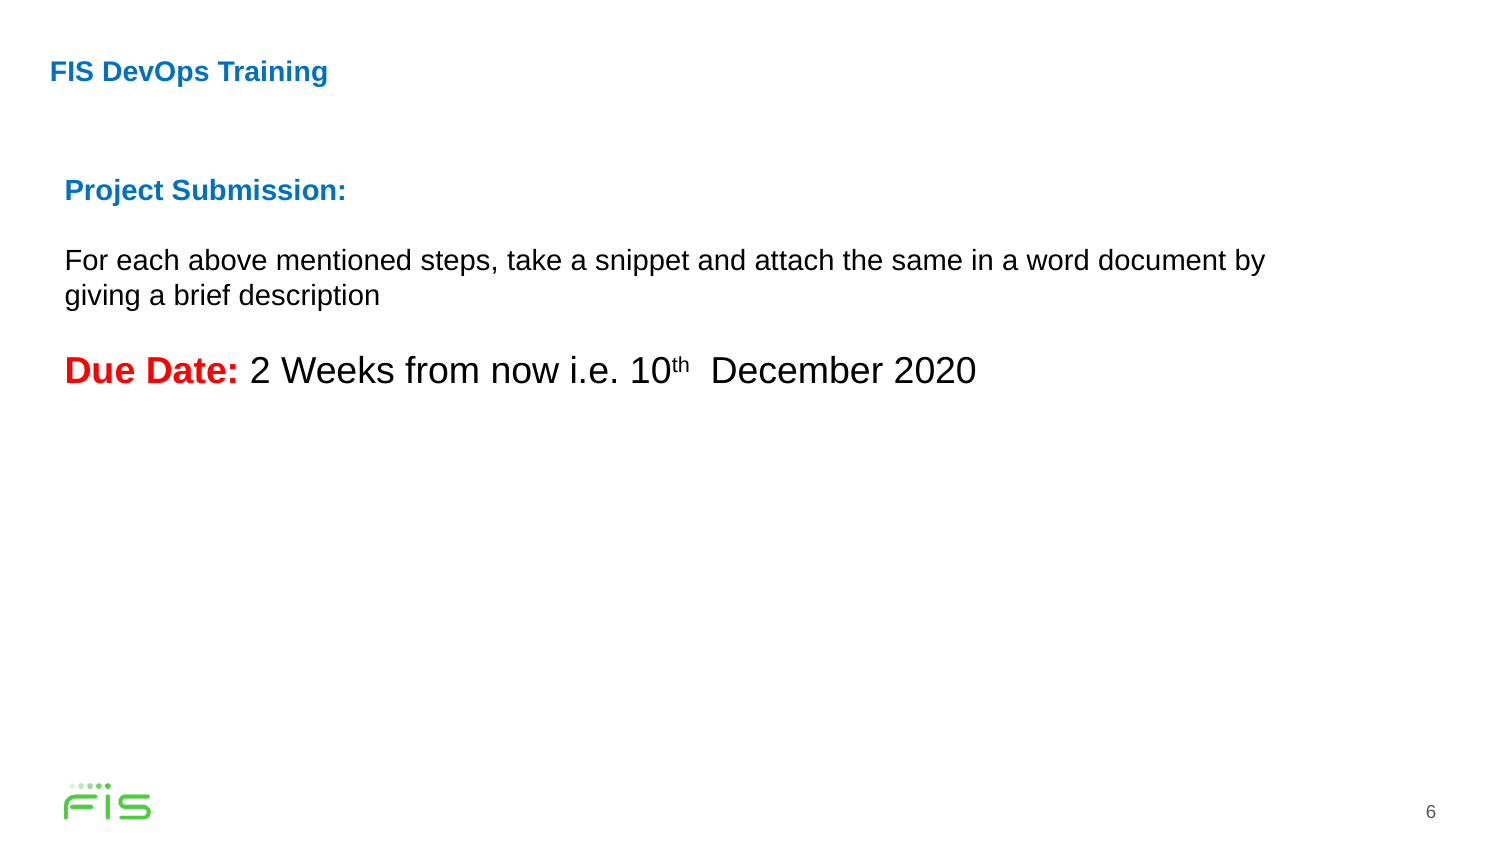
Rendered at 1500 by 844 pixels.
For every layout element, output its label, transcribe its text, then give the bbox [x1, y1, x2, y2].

text_box Project Submission: For each above mentioned steps, take a snippet and attach the same in a word document by giving a brief description Due Date: 2 Weeks from now i.e. 10th December 2020 [49, 164, 1360, 399]
slide_number 6 [1359, 799, 1437, 822]
picture [58, 780, 154, 823]
title FIS DevOps Training [49, 59, 1422, 118]
